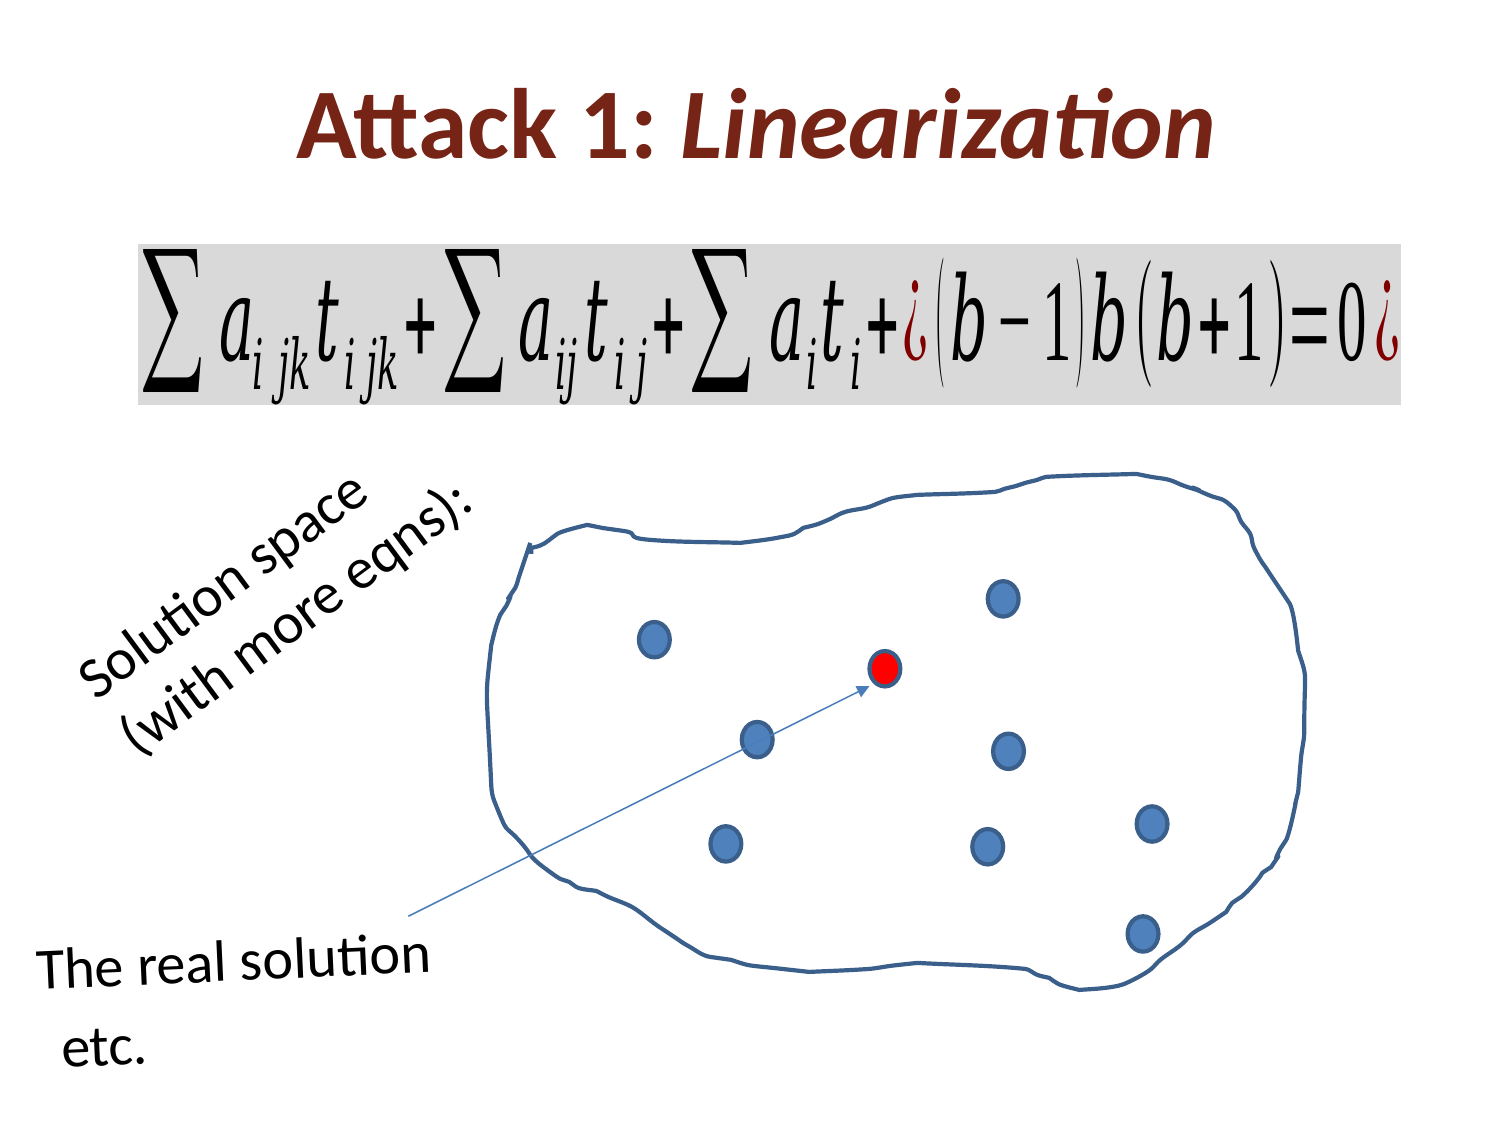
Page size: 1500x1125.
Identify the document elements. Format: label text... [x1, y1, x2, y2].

title Attack 1: Linearization [50, 24, 1463, 213]
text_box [638, 621, 705, 684]
text_box The real solution [19, 901, 550, 1016]
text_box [408, 685, 870, 917]
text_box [710, 580, 1159, 952]
text_box Solution space (with more eqns): [36, 325, 579, 795]
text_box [1163, 621, 1168, 842]
text_box [485, 471, 1308, 993]
